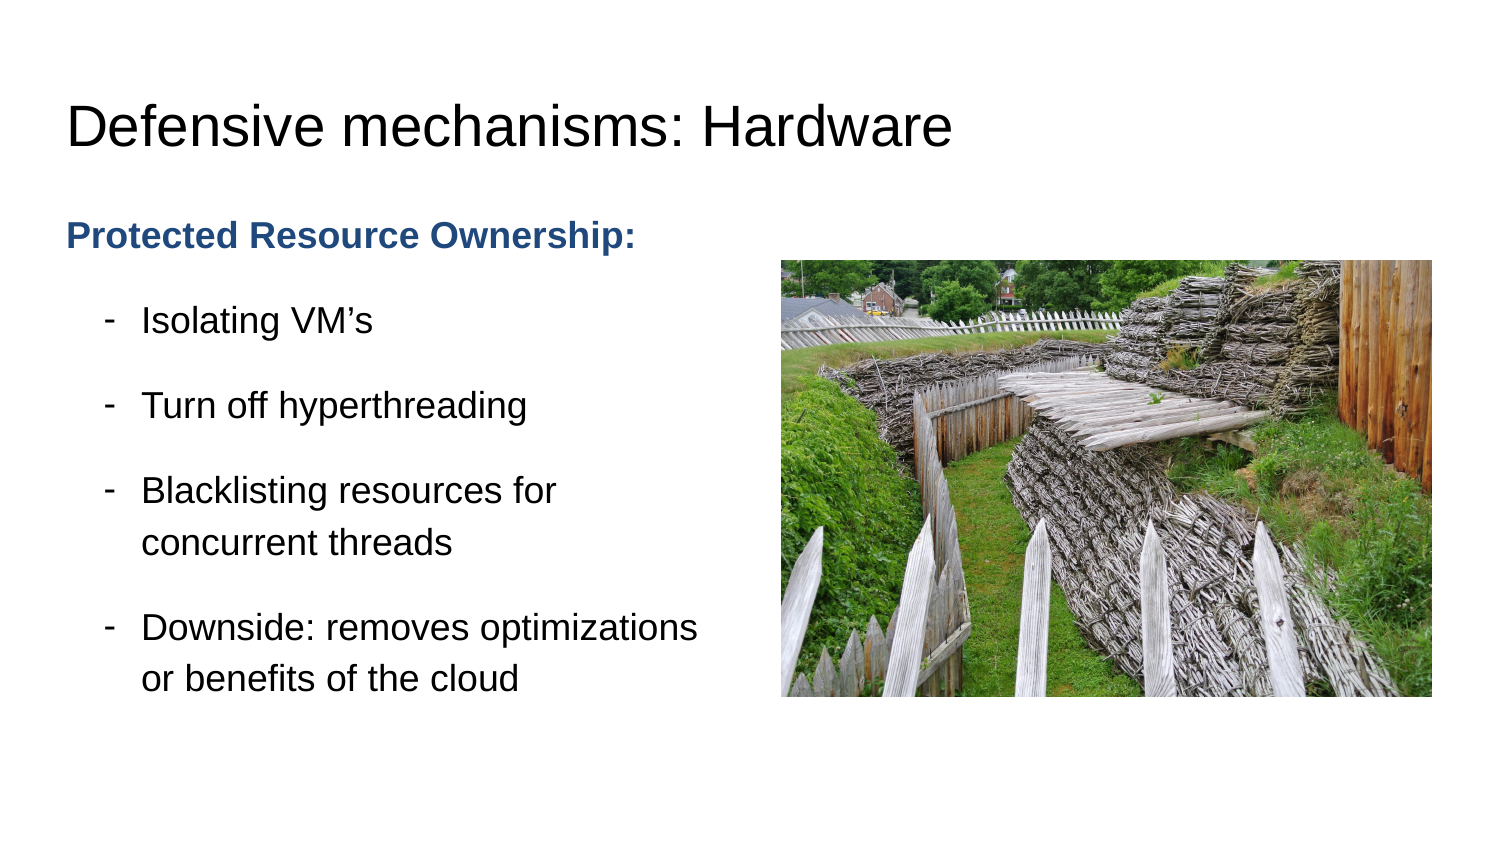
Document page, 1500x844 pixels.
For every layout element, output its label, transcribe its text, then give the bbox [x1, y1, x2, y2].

list Protected Resource Ownership: Isolating VM’s Turn off hyperthreading Blacklisting resources for concurrent threads Downside: removes optimizations or benefits of the cloud [51, 189, 754, 750]
picture [781, 260, 1433, 697]
title Defensive mechanisms: Hardware [51, 72, 1449, 167]
